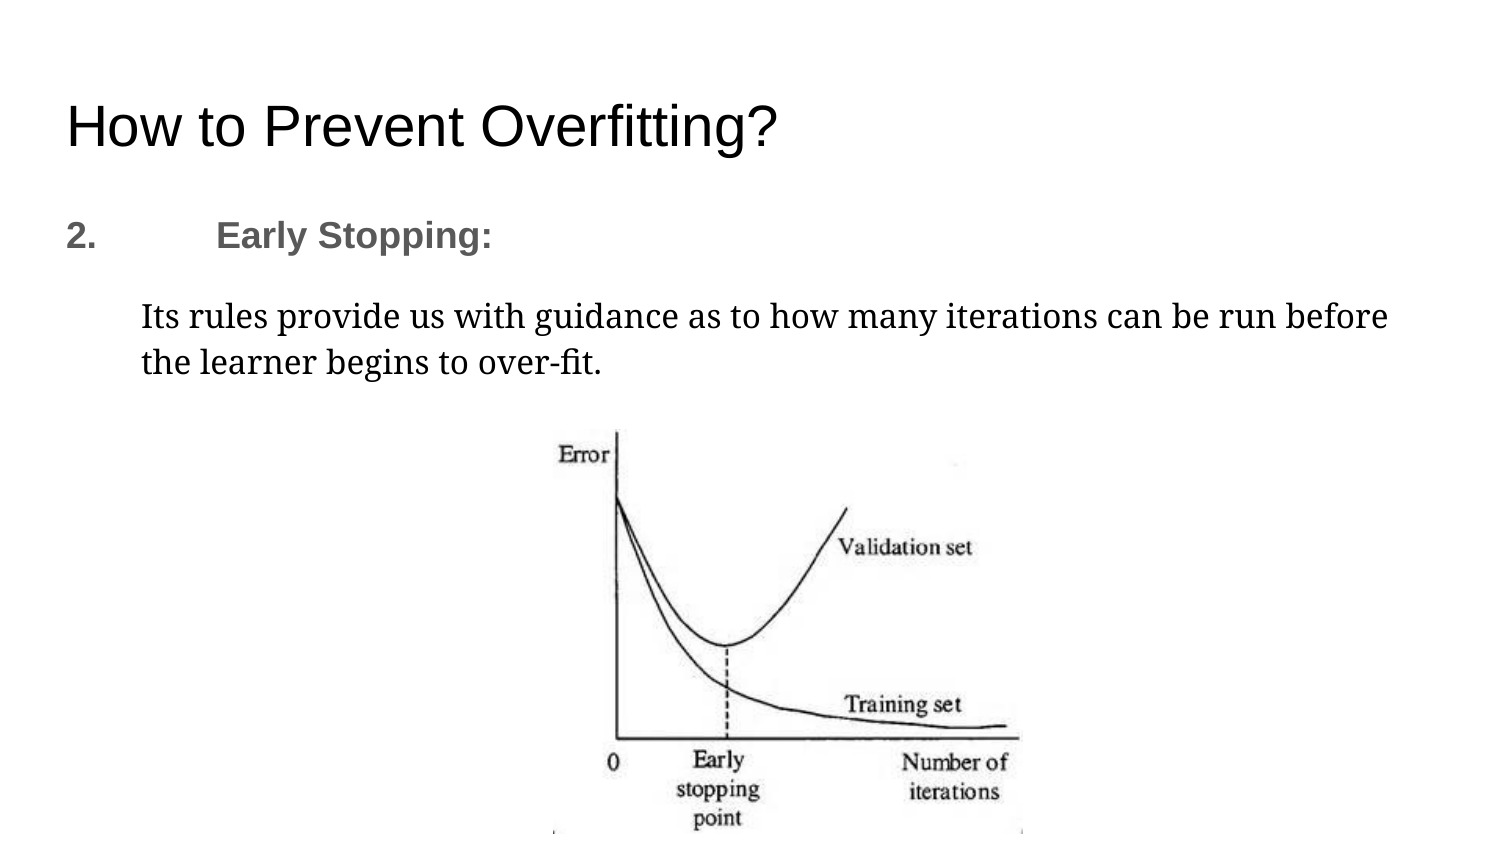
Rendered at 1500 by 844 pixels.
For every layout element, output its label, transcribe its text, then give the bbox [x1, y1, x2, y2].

picture [553, 428, 1023, 835]
list 2. Early Stopping: Its rules provide us with guidance as to how many iterations can be run before the learner begins to over-fit. [51, 189, 1449, 750]
title How to Prevent Overfitting? [51, 72, 1449, 167]
